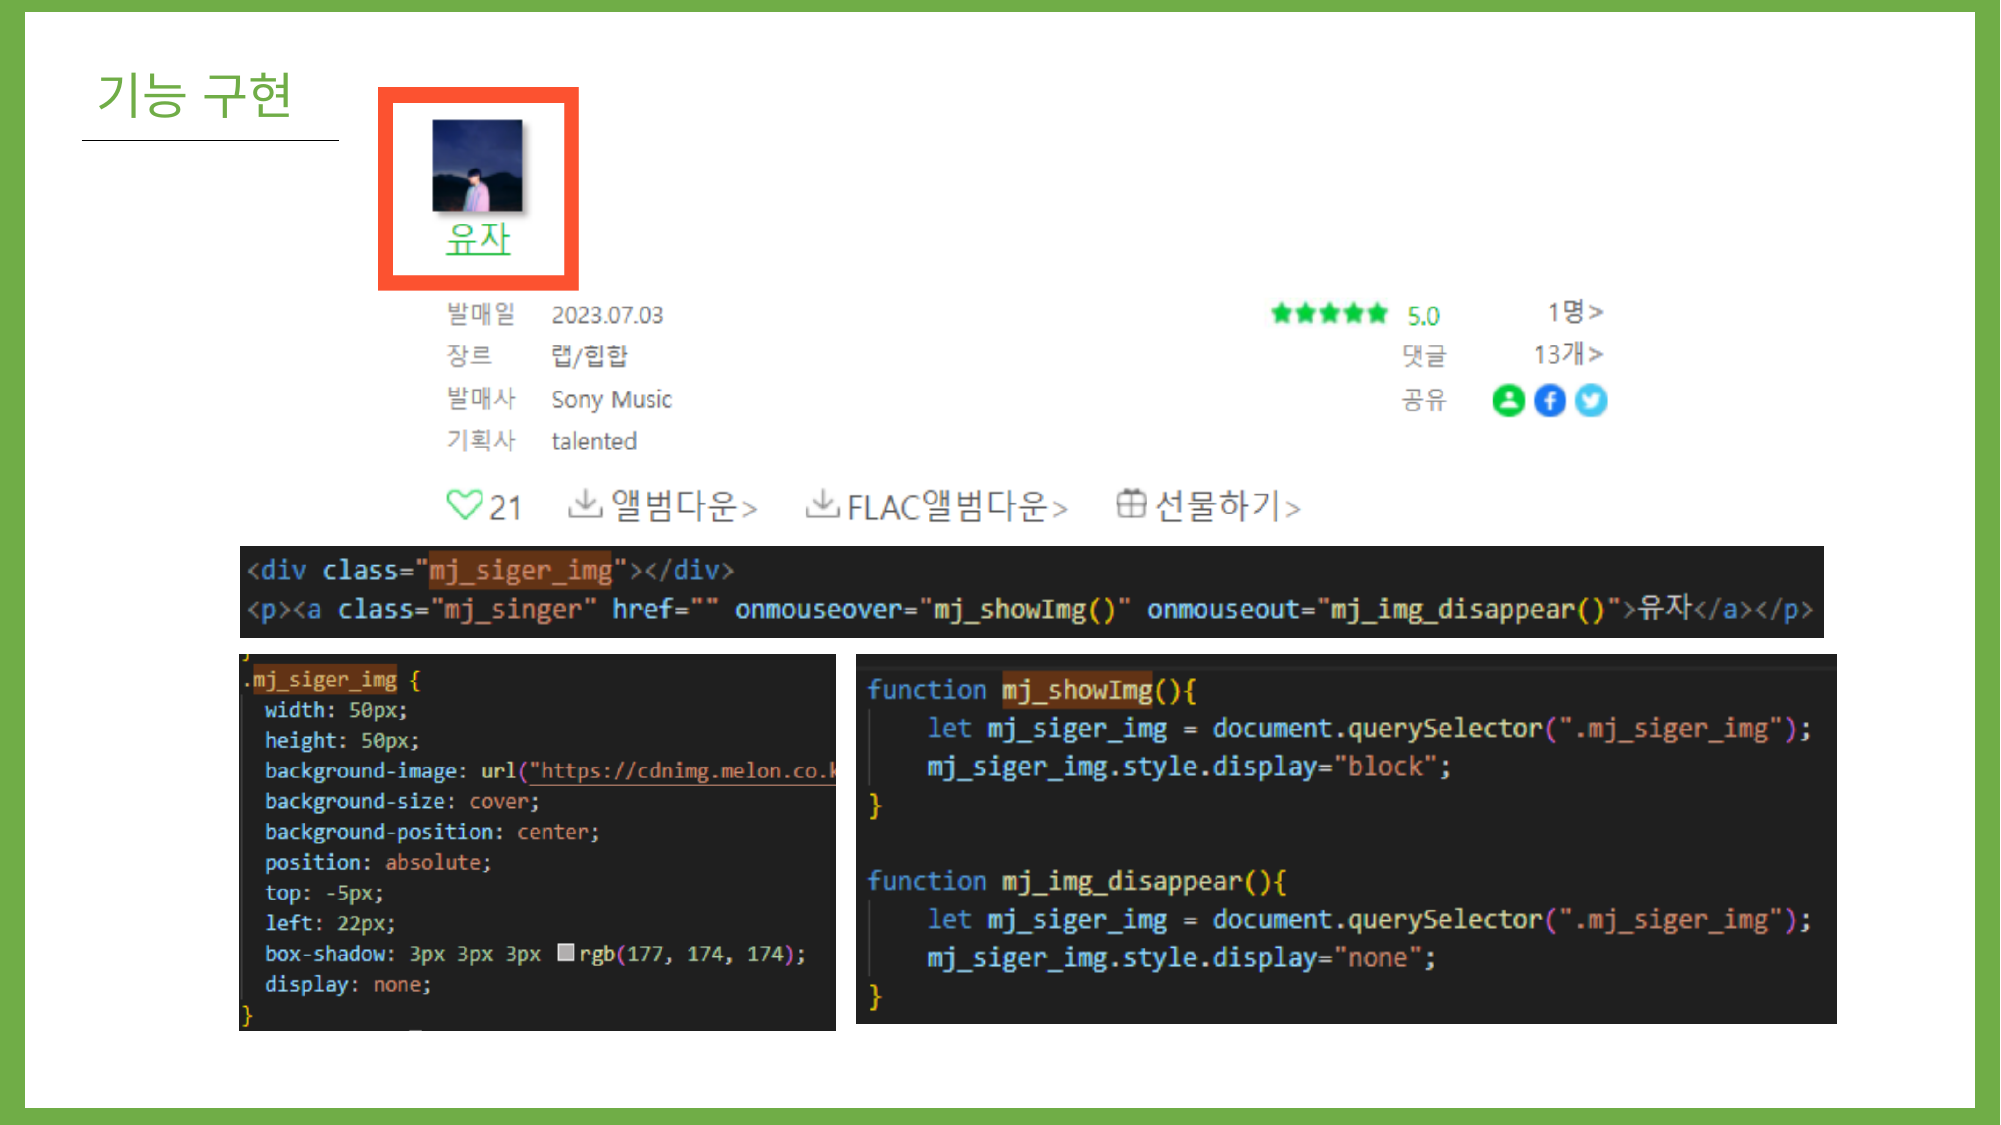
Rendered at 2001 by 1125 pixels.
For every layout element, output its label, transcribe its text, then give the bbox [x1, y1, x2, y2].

text_box 기능 구현 [81, 56, 552, 132]
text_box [239, 75, 1838, 1031]
text_box [11, 0, 1988, 1121]
